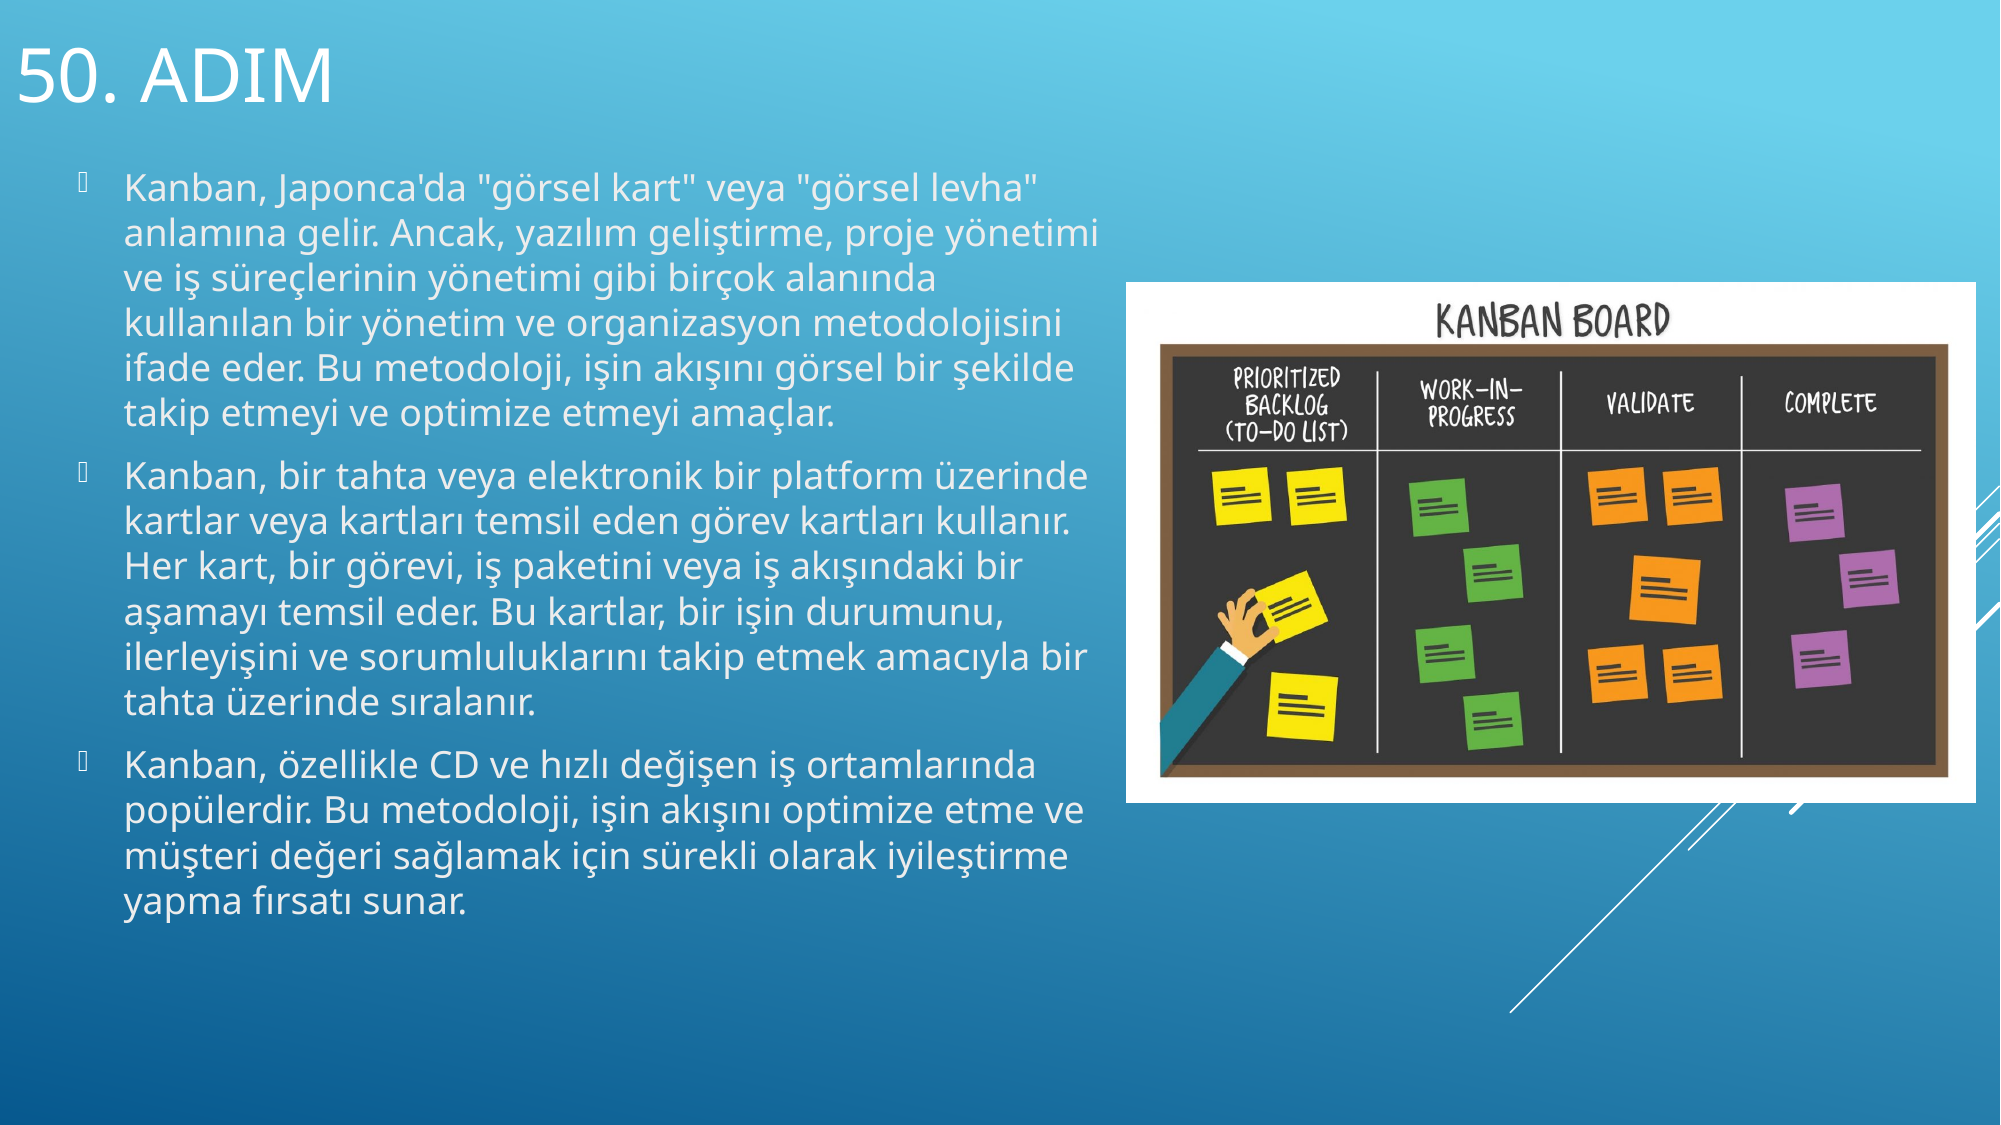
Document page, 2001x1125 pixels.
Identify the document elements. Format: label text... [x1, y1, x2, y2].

title 50. adım [0, 0, 557, 146]
picture [1126, 281, 1977, 804]
list Kanban, Japonca'da "görsel kart" veya "görsel levha" anlamına gelir. Ancak, yazılım geliştirme, proje yönetimi ve iş süreçlerinin yönetimi gibi birçok alanında kullanılan bir yönetim ve organizasyon metodolojisini ifade eder. Bu metodoloji, işin akışını görsel bir şekilde takip etmeyi ve optimize etmeyi amaçlar. Kanban, bir tahta veya elektronik bir platform üzerinde kartlar veya kartları temsil eden görev kartları kullanır. Her kart, bir görevi, iş paketini veya iş akışındaki bir aşamayı temsil eder. Bu kartlar, bir işin durumunu, ilerleyişini ve sorumluluklarını takip etmek amacıyla bir tahta üzerinde sıralanır. Kanban, özellikle CD ve hızlı değişen iş ortamlarında popülerdir. Bu metodoloji, işin akışını optimize etme ve müşteri değeri sağlamak için sürekli olarak iyileştirme yapma fırsatı sunar. [62, 145, 1127, 940]
